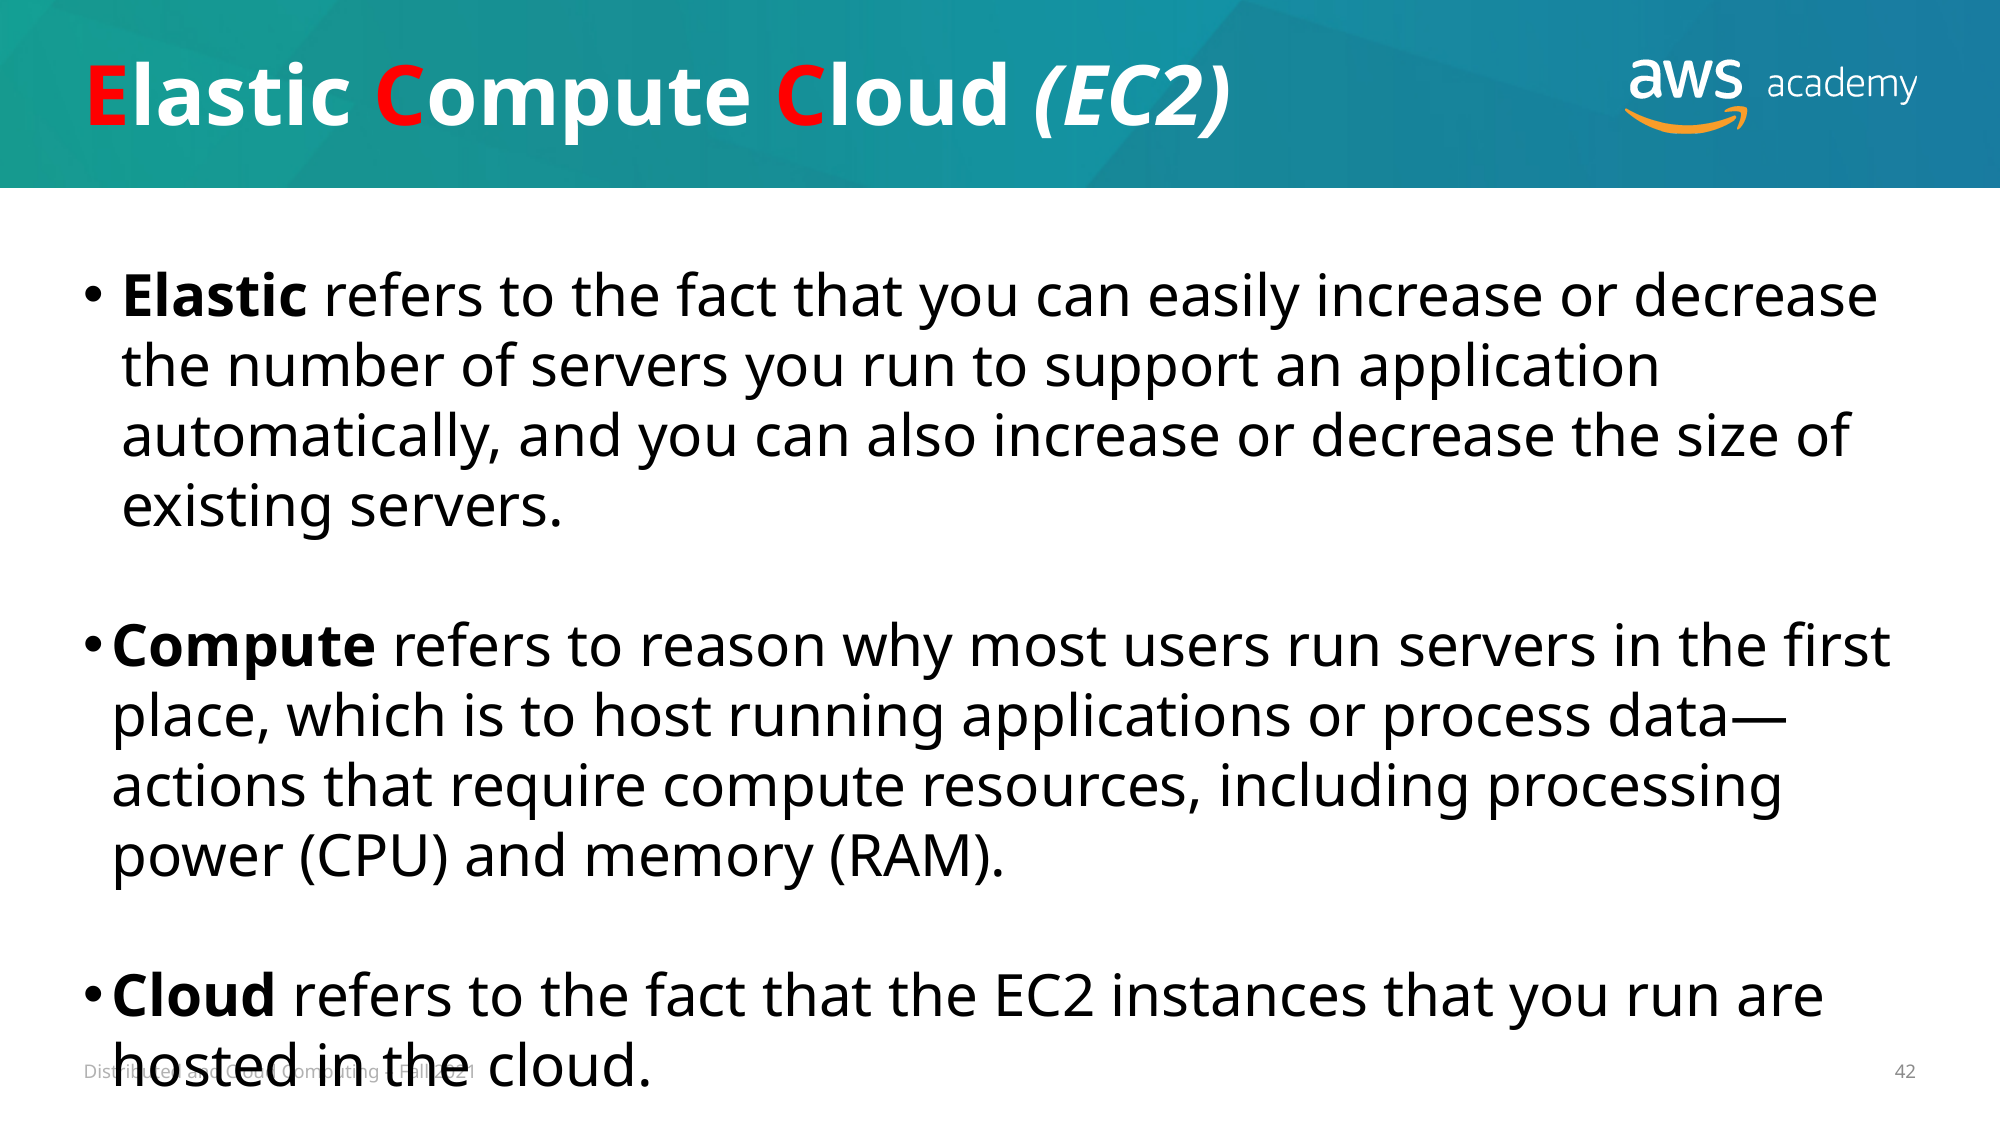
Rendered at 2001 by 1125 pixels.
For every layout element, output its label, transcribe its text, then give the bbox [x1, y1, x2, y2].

title Elastic Compute Cloud (EC2) [68, 59, 1551, 138]
slide_number 42 [1481, 1042, 1932, 1103]
list Elastic refers to the fact that you can easily increase or decrease the number of servers you run to support an application automatically, and you can also increase or decrease the size of existing servers. Compute refers to reason why most users run servers in the first place, which is to host running applications or process data—actions that require compute resources, including processing power (CPU) and memory (RAM). Cloud refers to the fact that the EC2 instances that you run are hosted in the cloud. [68, 250, 1932, 1014]
footer Distributed and Cloud Computing – Fall 2021 [68, 1042, 682, 1103]
picture [0, 0, 2000, 188]
